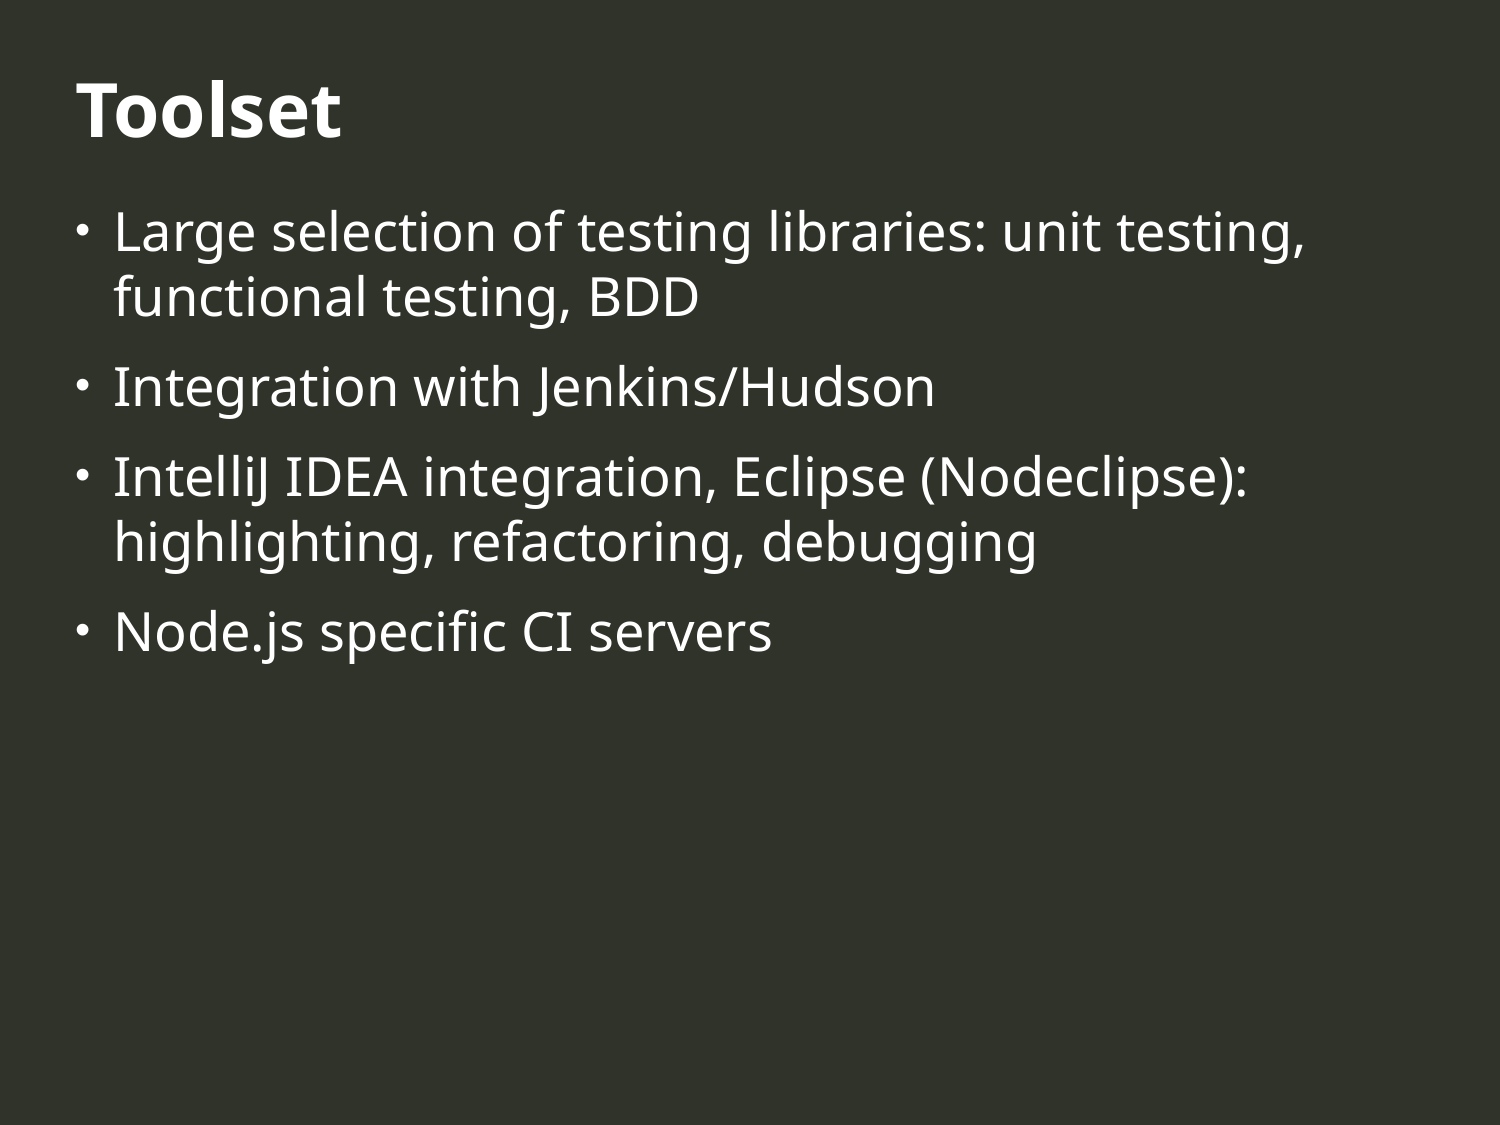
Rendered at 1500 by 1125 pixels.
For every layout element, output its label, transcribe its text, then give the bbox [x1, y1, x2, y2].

list Large selection of testing libraries: unit testing, functional testing, BDD Integration with Jenkins/Hudson IntelliJ IDEA integration, Eclipse (Nodeclipse): highlighting, refactoring, debugging Node.js specific CI servers [75, 197, 1425, 1084]
list Toolset [75, 71, 1425, 170]
